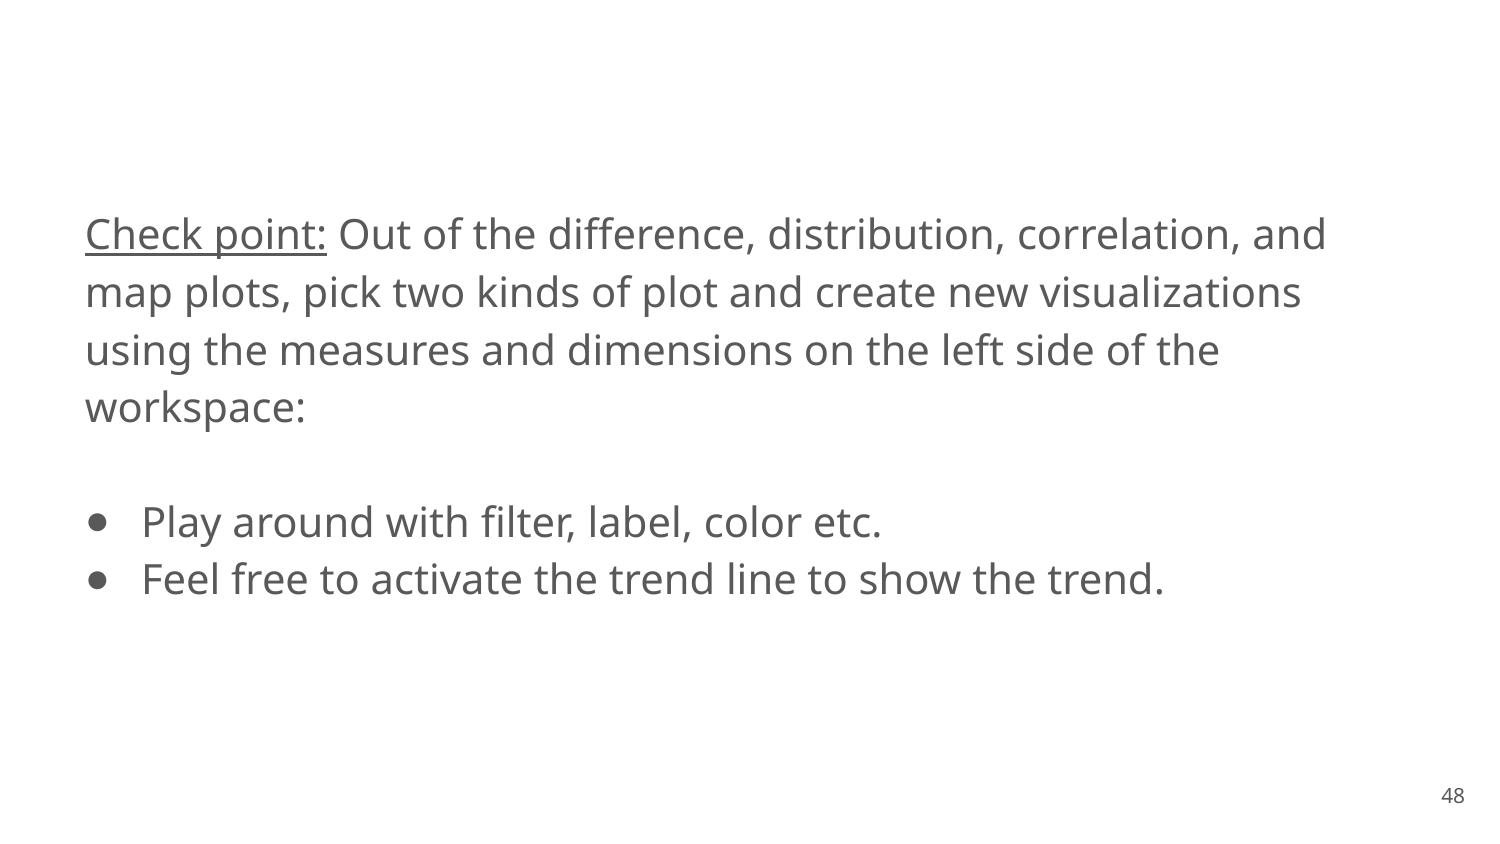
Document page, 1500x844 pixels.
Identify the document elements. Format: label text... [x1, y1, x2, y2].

slide_number 48 [1389, 764, 1480, 830]
text_box Check point: Out of the difference, distribution, correlation, and map plots, pick two kinds of plot and create new visualizations using the measures and dimensions on the left side of the workspace: Play around with filter, label, color etc. Feel free to activate the trend line to show the trend. [51, 185, 1390, 747]
